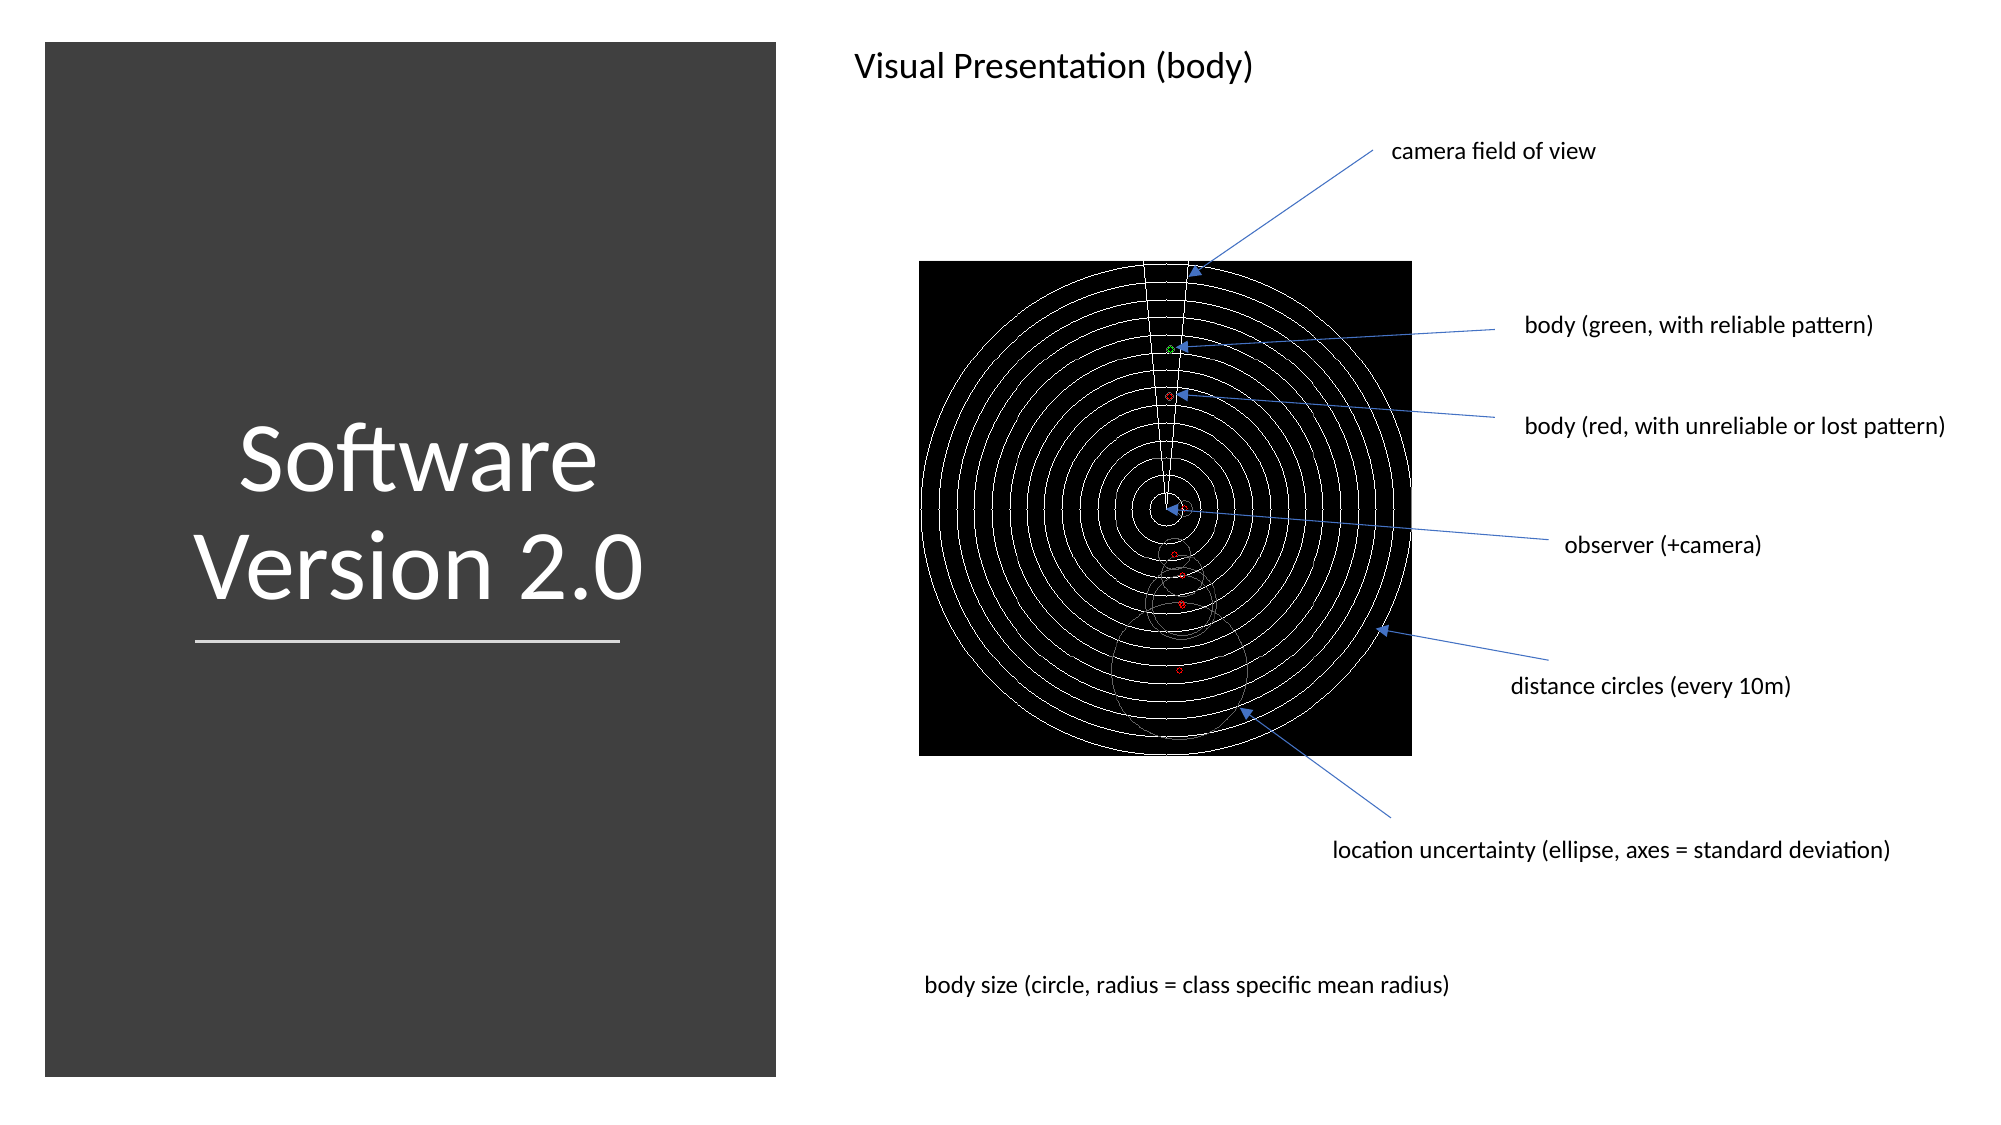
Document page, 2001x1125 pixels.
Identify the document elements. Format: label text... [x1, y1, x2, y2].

text_box body size (circle, radius = class specific mean radius) [909, 960, 1467, 1006]
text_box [1175, 329, 1495, 348]
text_box location uncertainty (ellipse, axes = standard deviation) [1317, 826, 1908, 871]
text_box Visual Presentation (body) [839, 33, 1270, 93]
text_box body (red, with unreliable or lost pattern) [1509, 402, 1962, 447]
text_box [1175, 394, 1495, 418]
text_box camera field of view [1376, 127, 1612, 172]
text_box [1188, 149, 1374, 277]
text_box [54, 52, 767, 1067]
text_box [1239, 707, 1391, 818]
text_box body (green, with reliable pattern) [1509, 301, 1890, 347]
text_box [1375, 628, 1549, 661]
text_box distance circles (every 10m) [1496, 662, 1808, 707]
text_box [1165, 508, 1549, 540]
text_box Software Version 2.0 [82, 149, 756, 629]
picture [919, 260, 1412, 756]
text_box observer (+camera) [1549, 520, 1778, 566]
